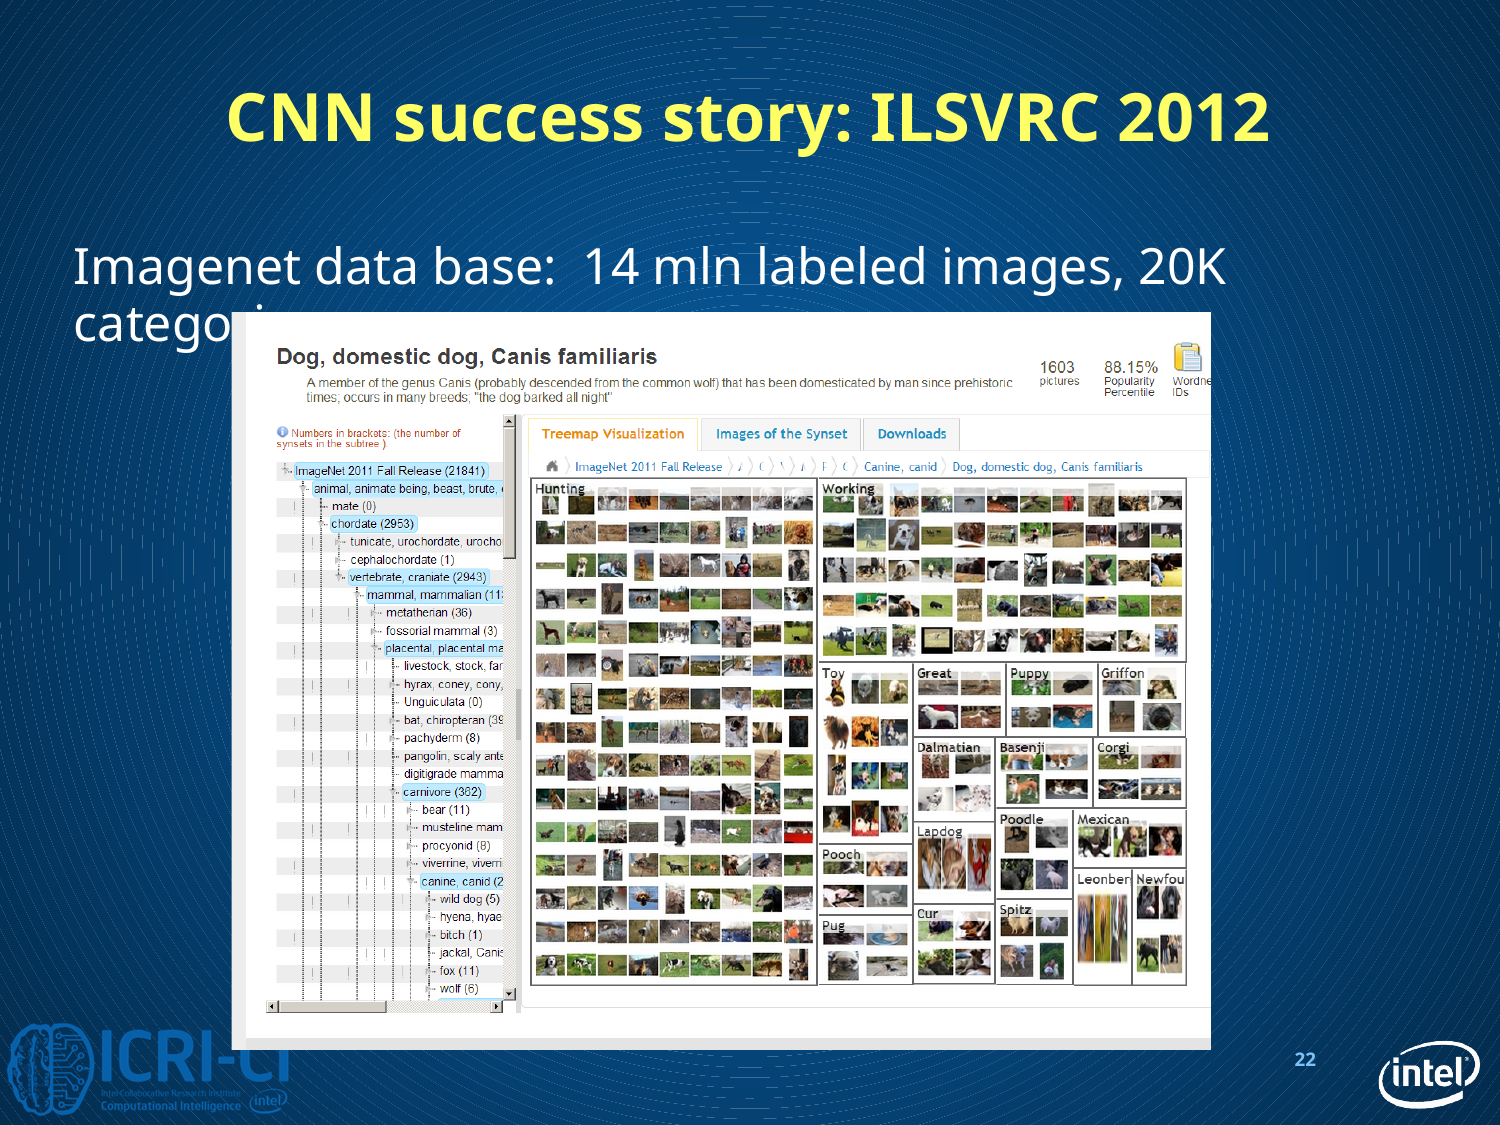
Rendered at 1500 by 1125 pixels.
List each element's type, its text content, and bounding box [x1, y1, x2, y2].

list Imagenet data base: 14 mln labeled images, 20K categories [58, 231, 1439, 313]
picture [0, 312, 1212, 1122]
title CNN success story: ILSVRC 2012 [57, 25, 1440, 214]
picture [1374, 1036, 1484, 1113]
